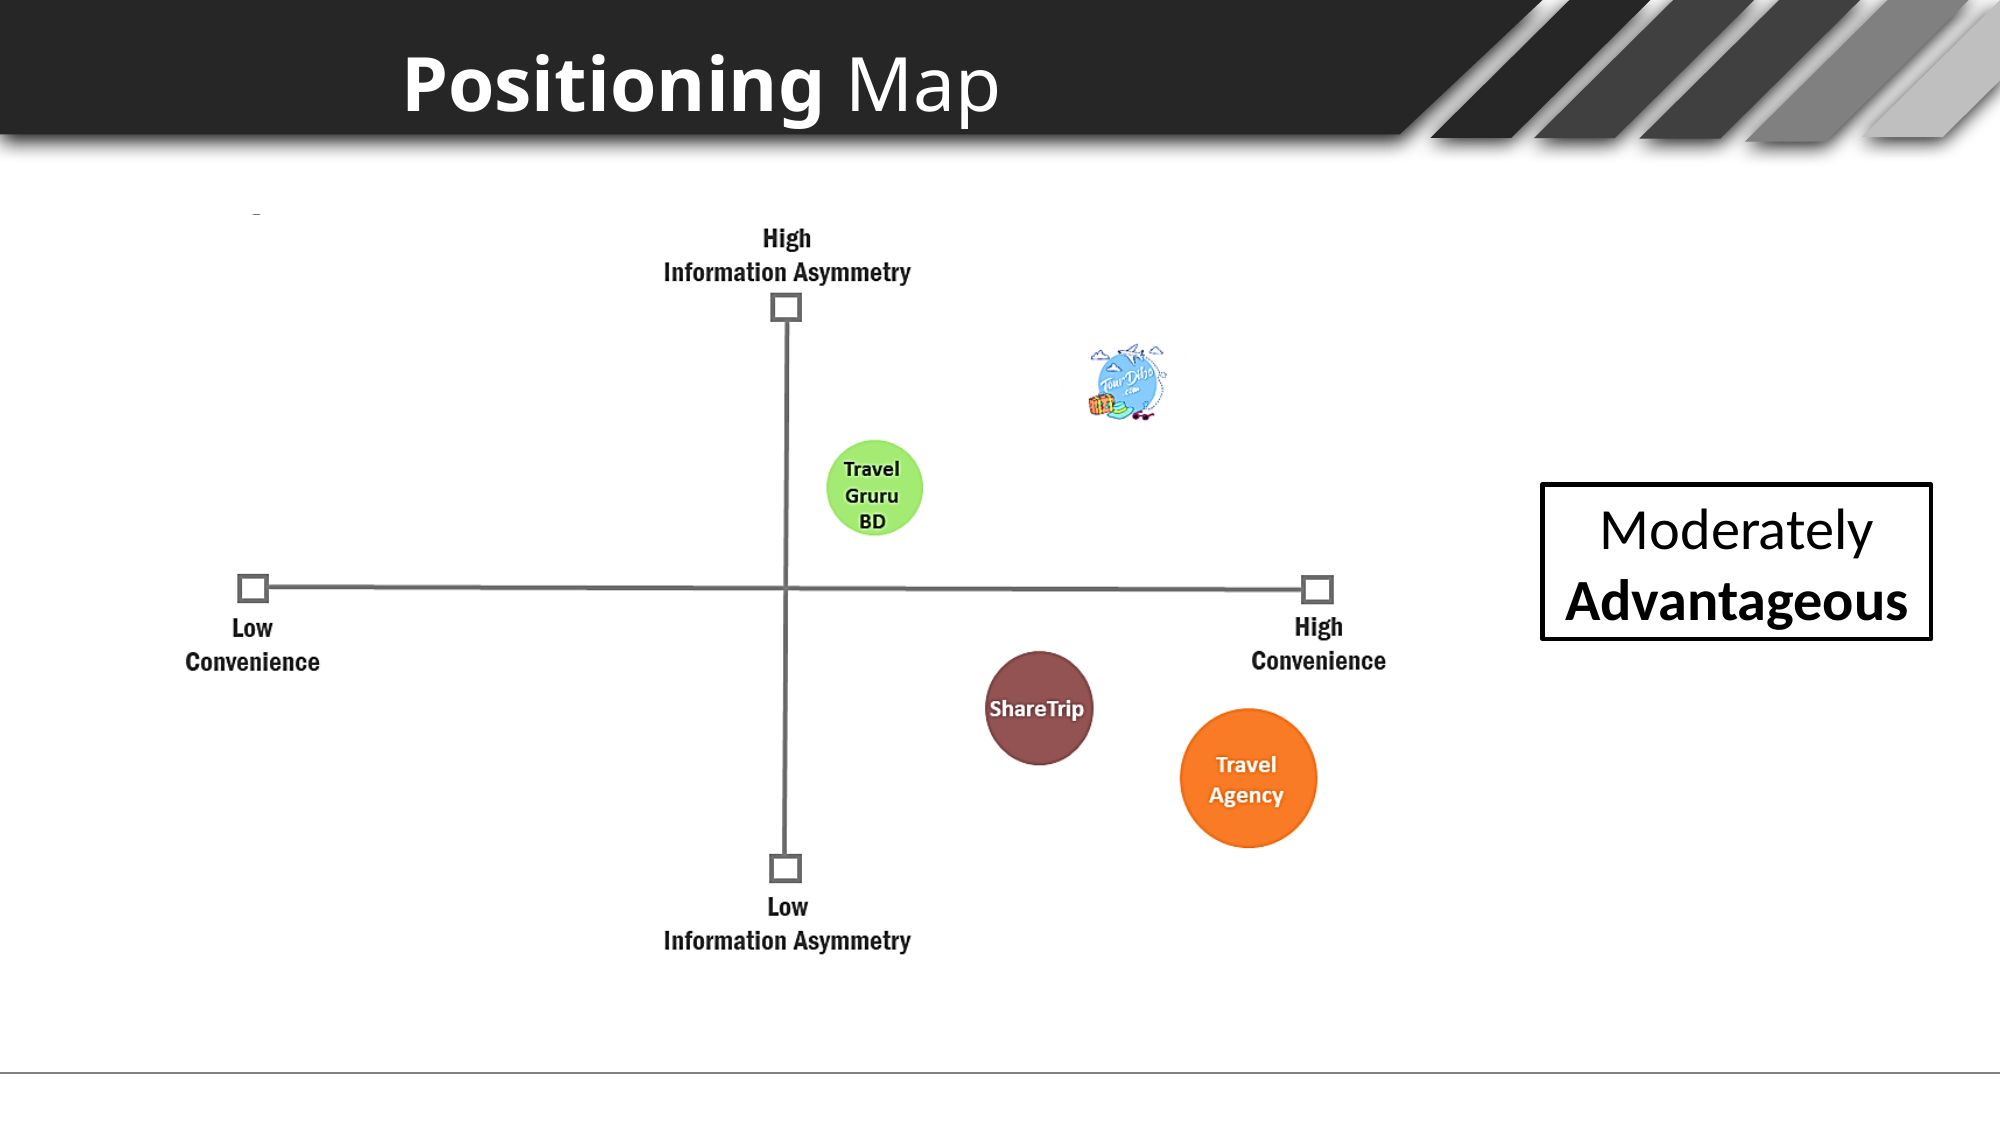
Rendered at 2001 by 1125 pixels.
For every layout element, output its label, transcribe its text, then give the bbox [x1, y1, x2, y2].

text_box Positioning Map [0, 29, 1404, 134]
text_box [1636, 0, 1862, 140]
text_box [1742, 0, 1971, 143]
text_box [1531, 0, 1756, 140]
text_box [1427, 0, 1652, 139]
text_box [0, 0, 1545, 132]
picture [16, 214, 1510, 994]
text_box Moderately Advantageous [1542, 484, 1931, 639]
text_box [1859, 0, 2000, 139]
